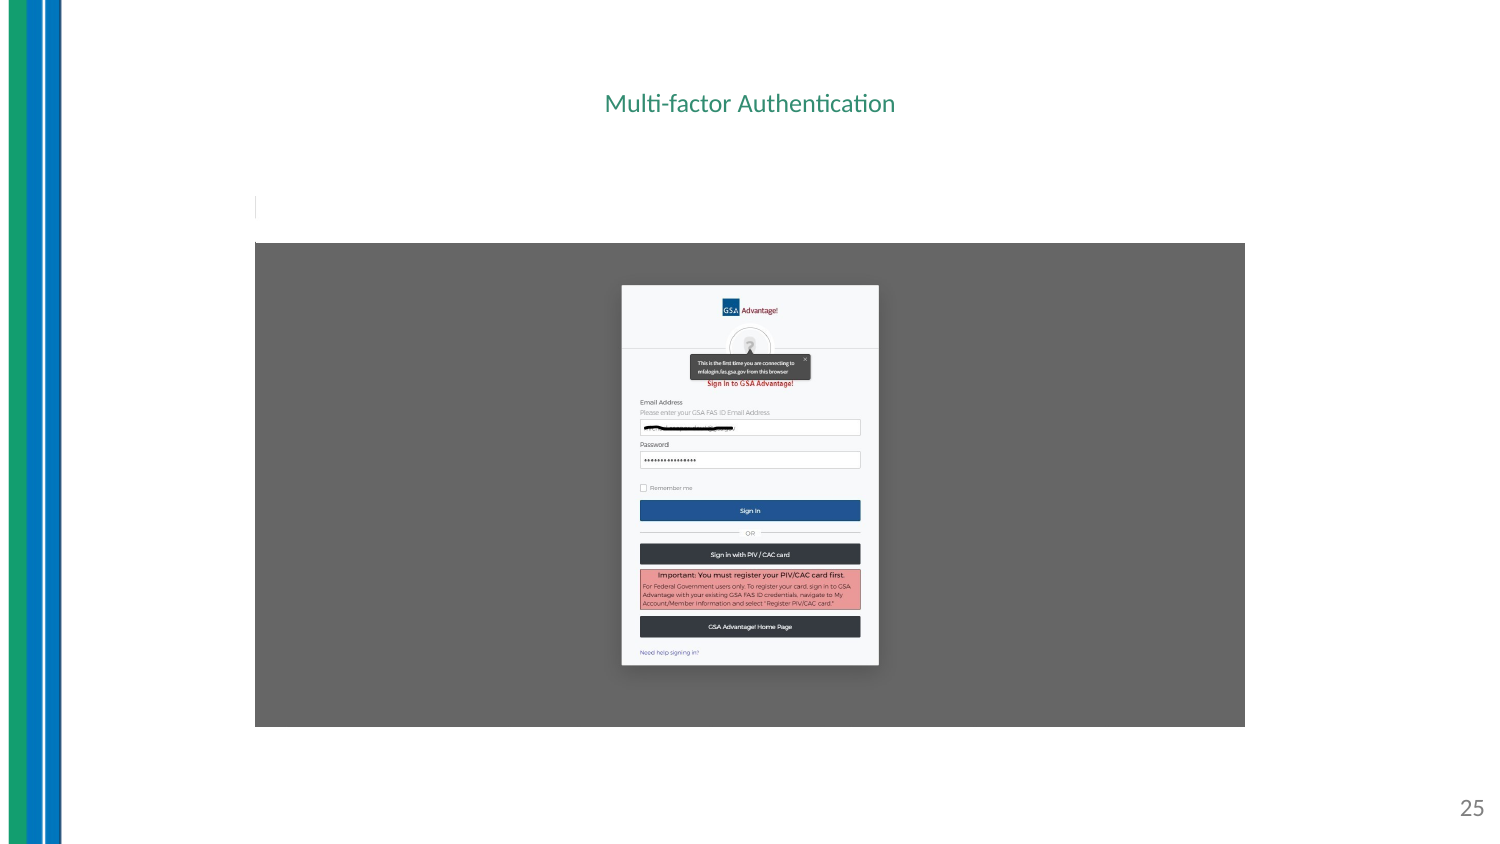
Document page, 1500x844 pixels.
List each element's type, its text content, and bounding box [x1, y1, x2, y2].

title Multi-factor Authentication [75, 77, 1425, 157]
picture [29, 0, 1500, 844]
picture [0, 0, 26, 844]
